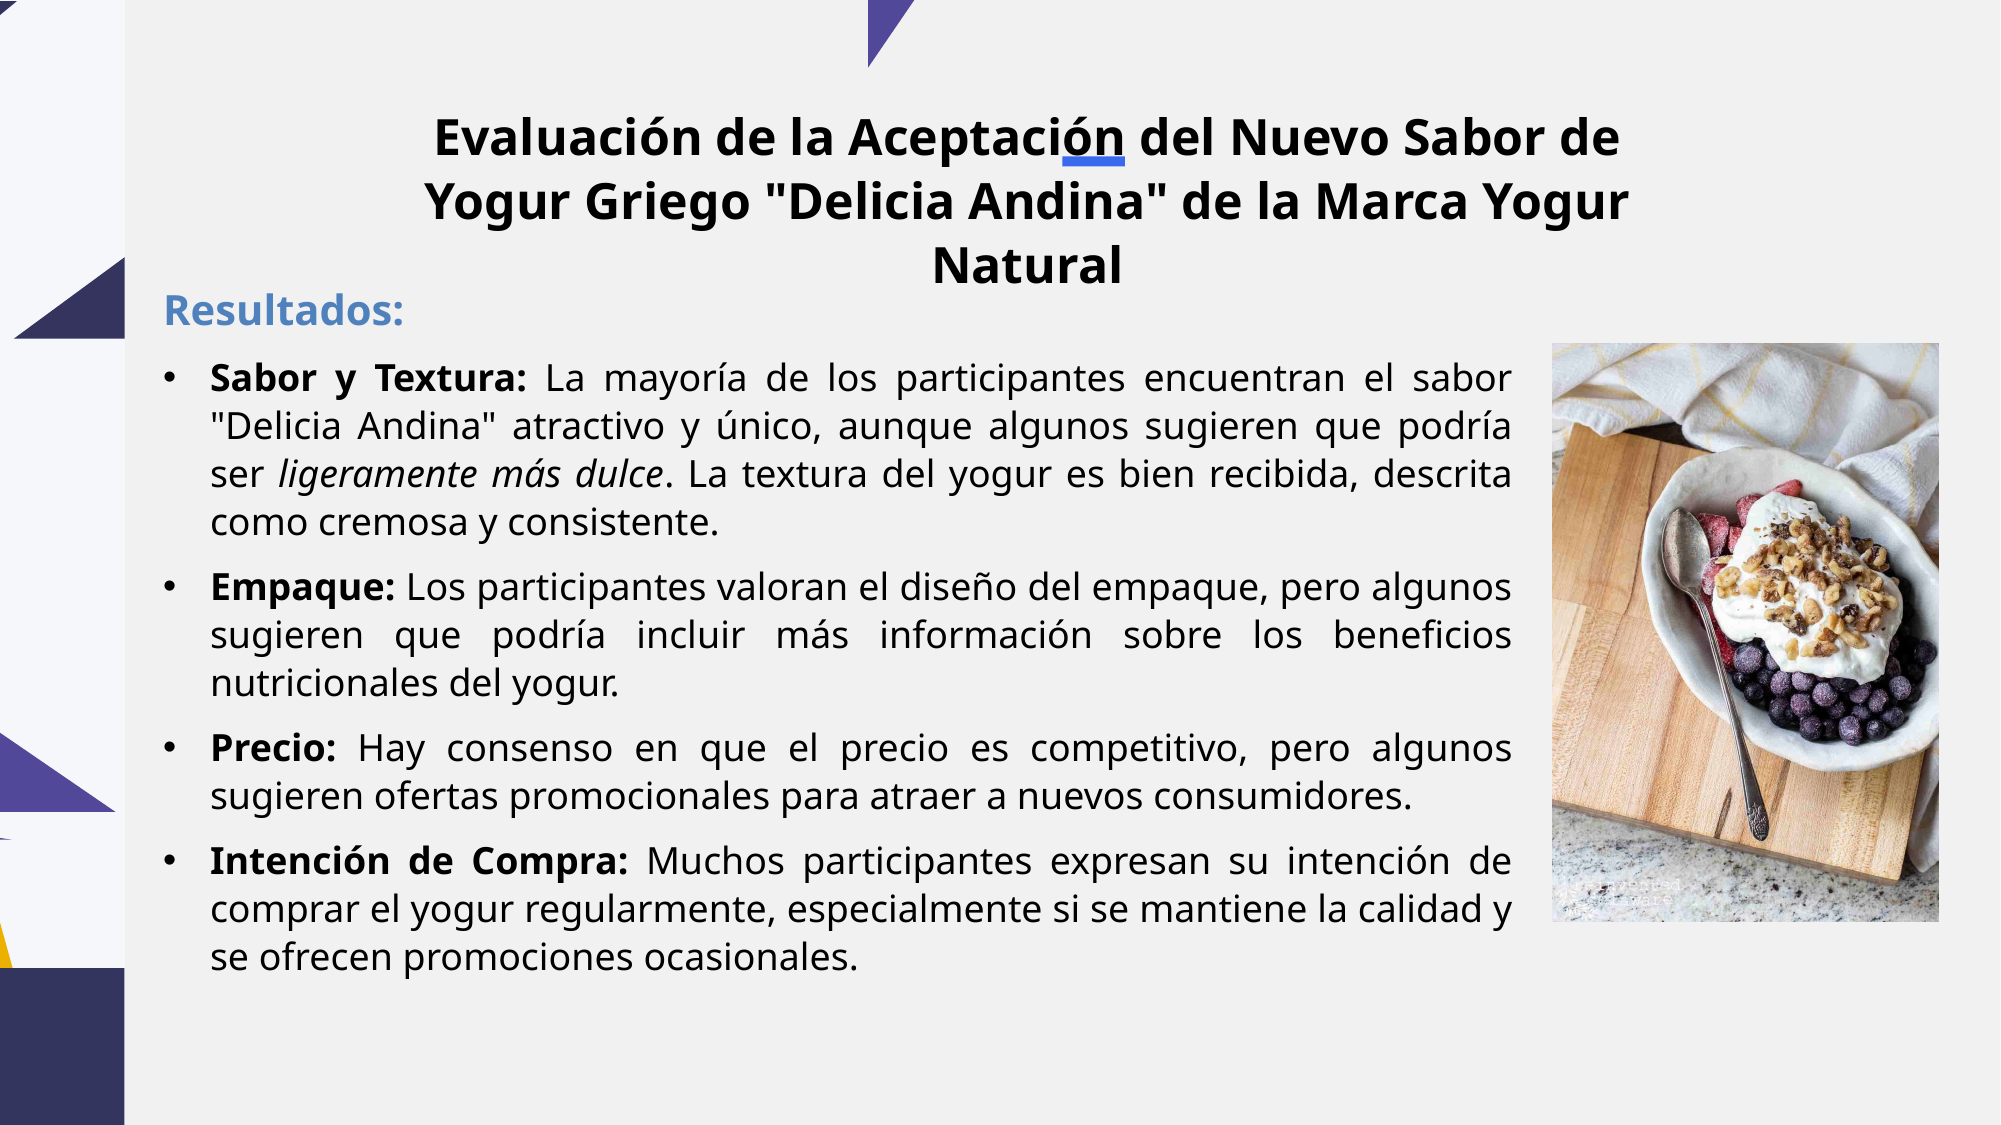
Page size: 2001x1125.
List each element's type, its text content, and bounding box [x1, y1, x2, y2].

picture [1552, 343, 1939, 922]
text_box Evaluación de la Aceptación del Nuevo Sabor de Yogur Griego "Delicia Andina" de la Marca Yogur Natural [369, 93, 1685, 301]
text_box Resultados: Sabor y Textura: La mayoría de los participantes encuentran el sabor "Delicia Andina" atractivo y único, aunque algunos sugieren que podría ser ligeramente más dulce. La textura del yogur es bien recibida, descrita como cremosa y consistente. Empaque: Los participantes valoran el diseño del empaque, pero algunos sugieren que podría incluir más información sobre los beneficios nutricionales del yogur. Precio: Hay consenso en que el precio es competitivo, pero algunos sugieren ofertas promocionales para atraer a nuevos consumidores. Intención de Compra: Muchos participantes expresan su intención de comprar el yogur regularmente, especialmente si se mantiene la calidad y se ofrecen promociones ocasionales. [148, 273, 1529, 986]
